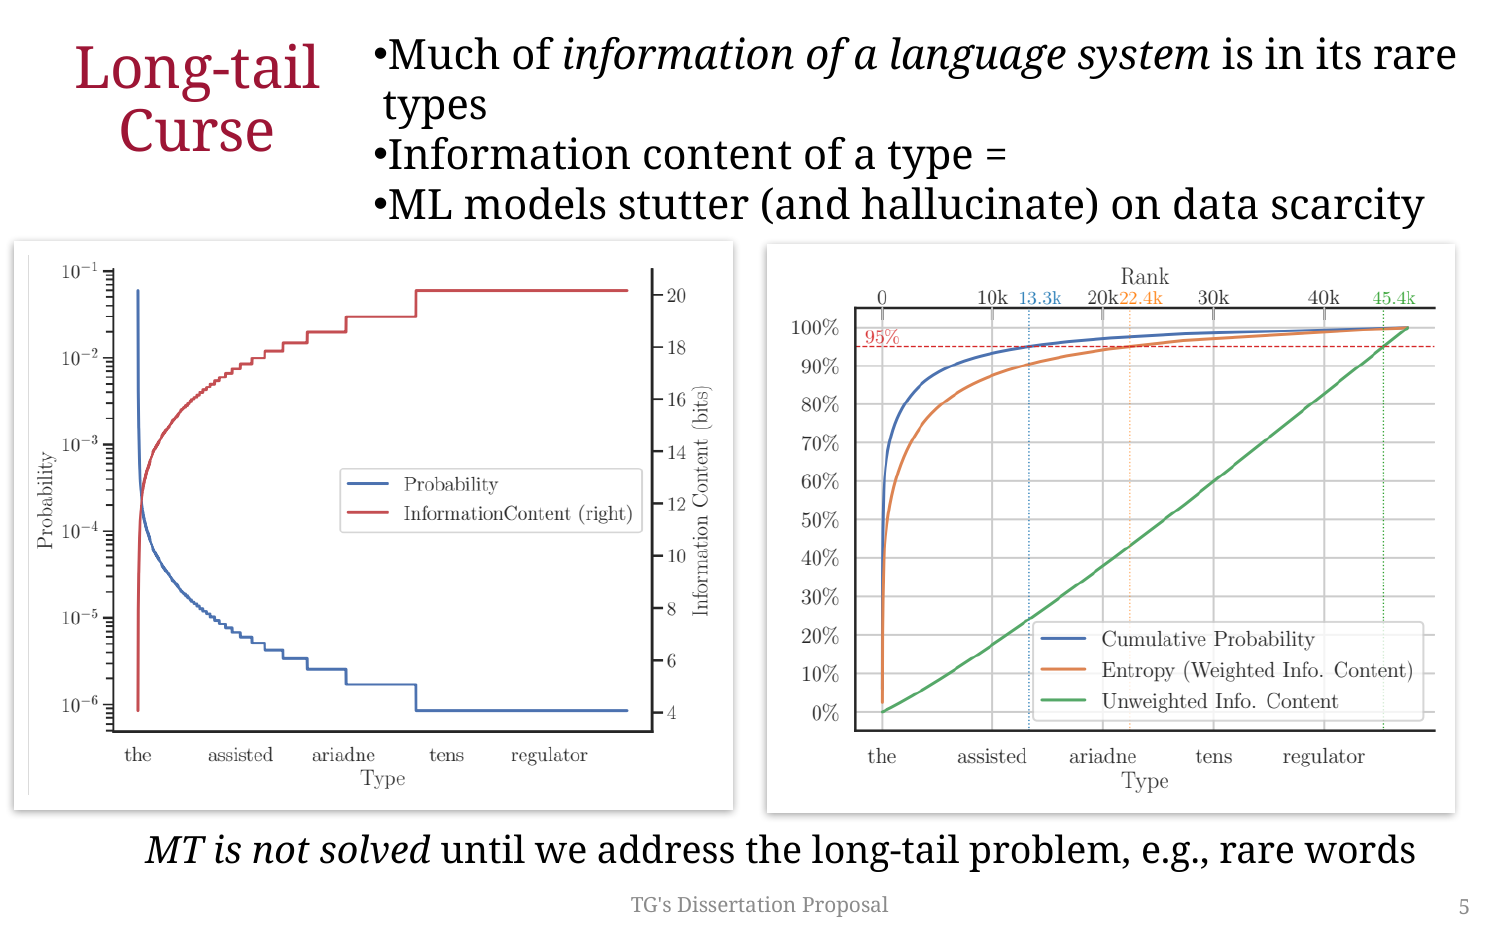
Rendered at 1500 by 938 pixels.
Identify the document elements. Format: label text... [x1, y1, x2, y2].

picture [0, 0, 144, 92]
picture [28, 255, 719, 796]
text_box MT is not solved until we address the long-tail problem, e.g., rare words [130, 818, 1433, 879]
title Long-tail Curse [21, 45, 373, 159]
footer TG's Dissertation Proposal [460, 889, 1060, 922]
slide_number 5 [1358, 889, 1485, 926]
picture [781, 258, 1441, 799]
